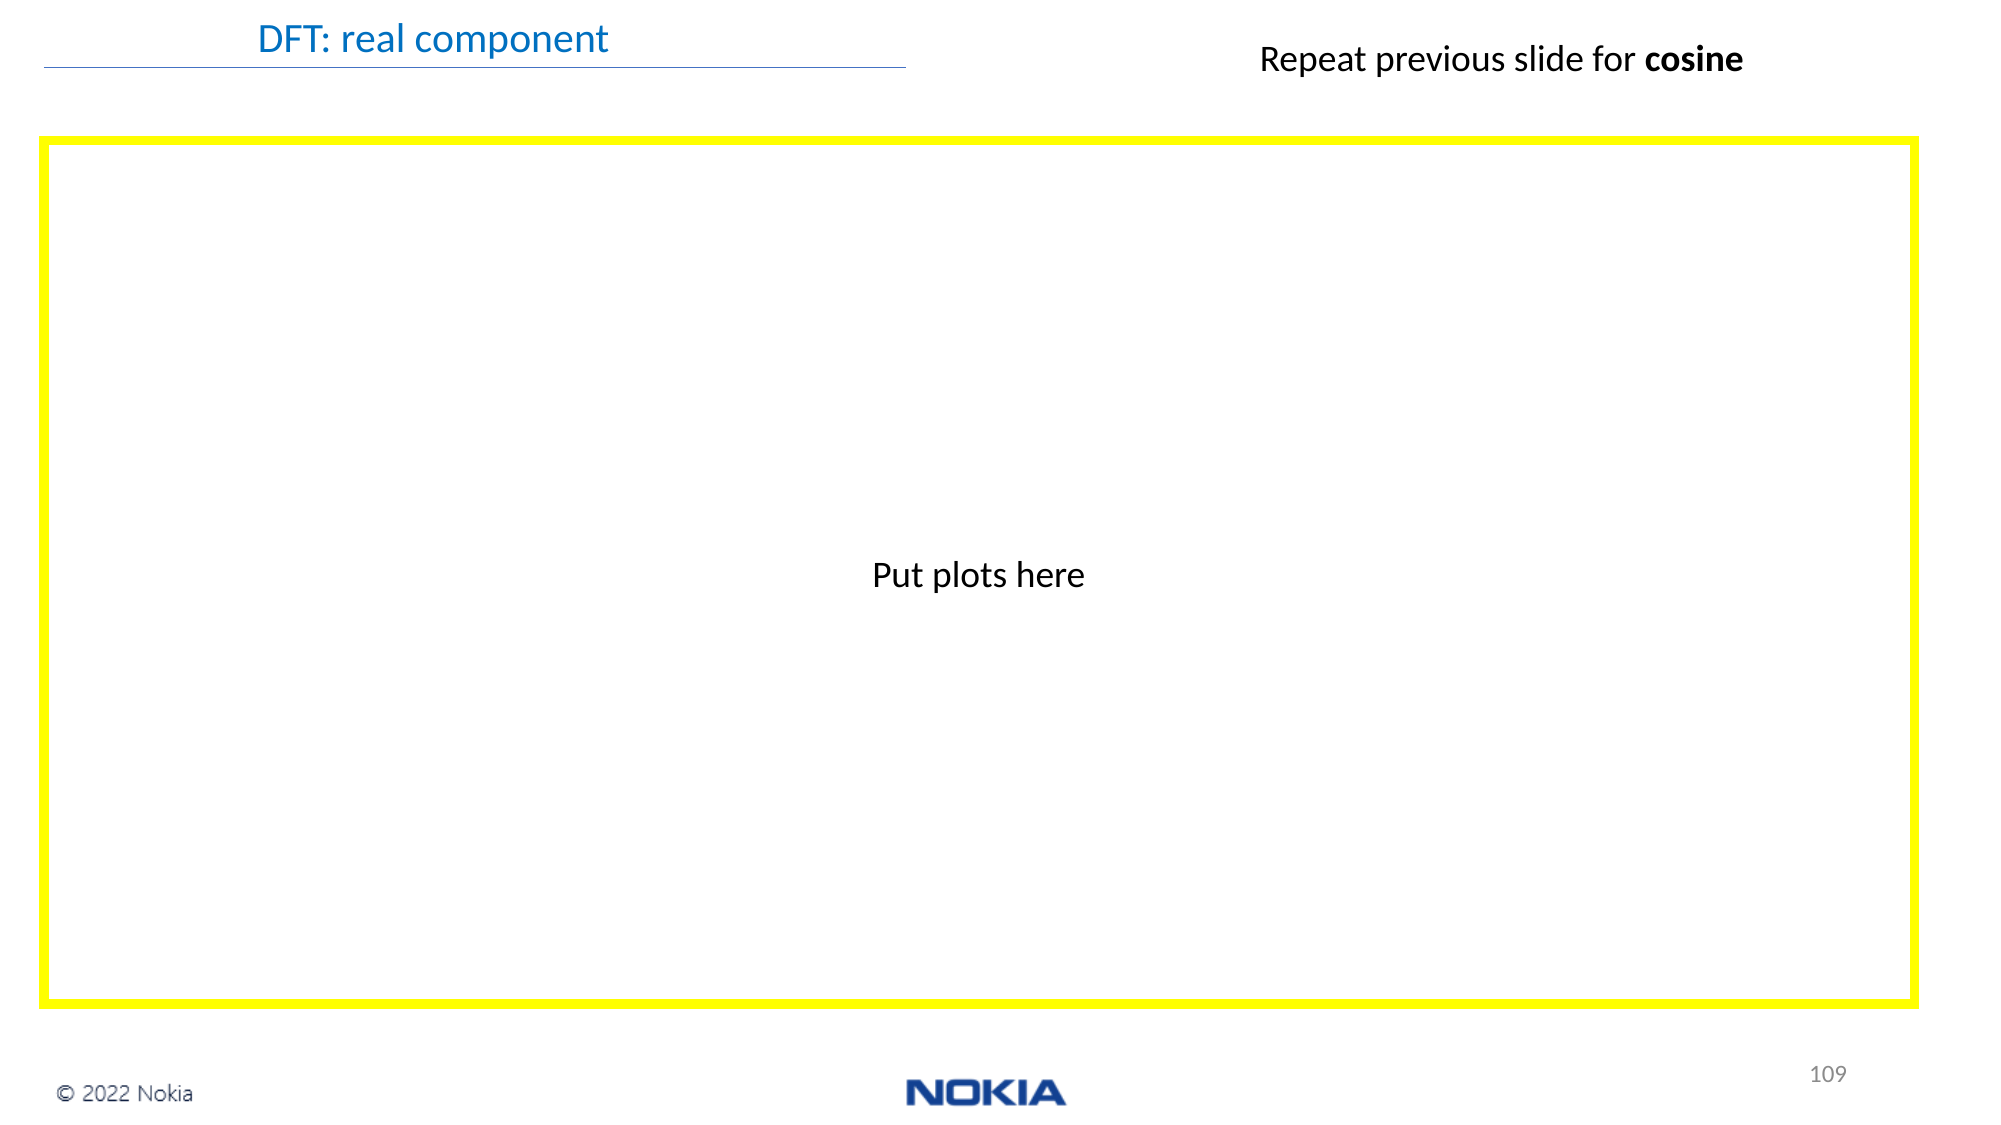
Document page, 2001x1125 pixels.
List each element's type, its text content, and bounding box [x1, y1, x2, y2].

text_box DFT: real component [43, 0, 824, 67]
slide_number 109 [1412, 1042, 1863, 1103]
picture [36, 1066, 1167, 1111]
text_box Put plots here [43, 139, 1915, 1005]
text_box Repeat previous slide for cosine [1013, 4, 1990, 87]
